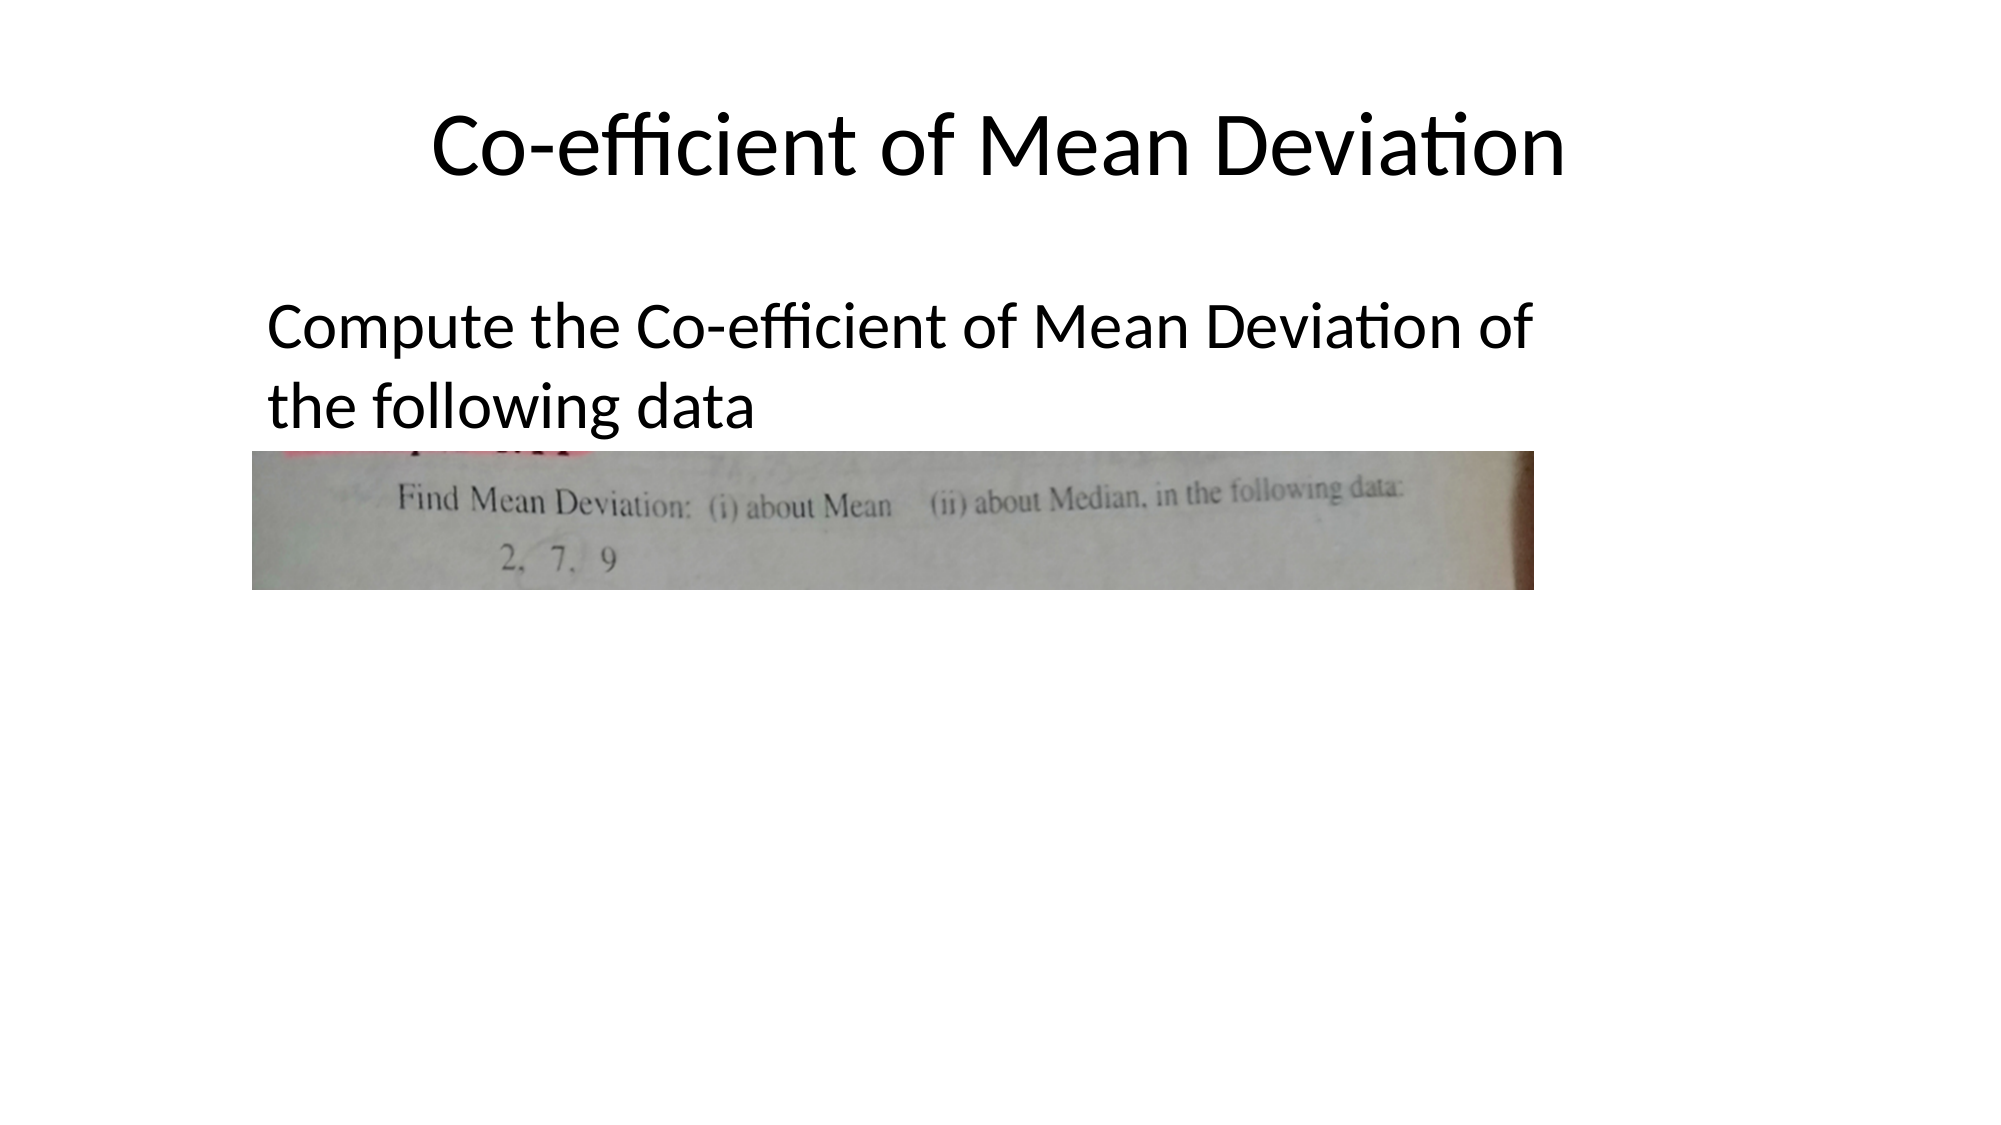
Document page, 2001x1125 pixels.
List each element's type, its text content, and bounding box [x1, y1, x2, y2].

text_box Compute the Co-efficient of Mean Deviation of the following data [252, 274, 1587, 449]
title Co-efficient of Mean Deviation [99, 45, 1900, 233]
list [252, 450, 1534, 590]
